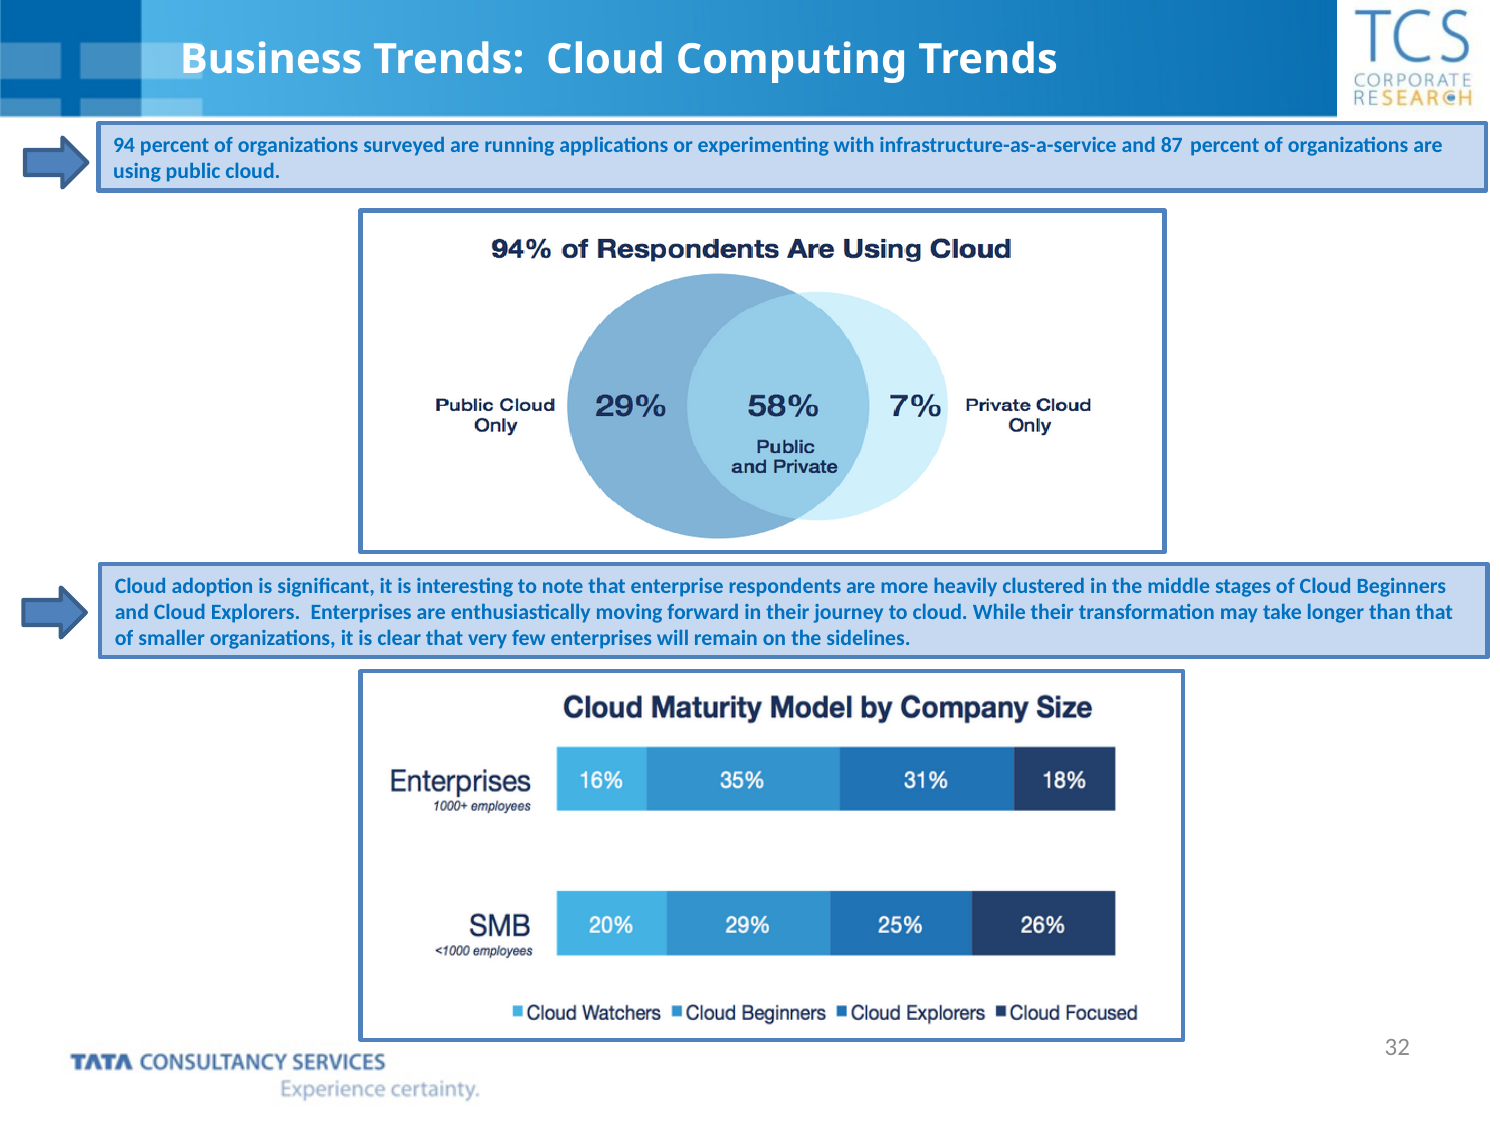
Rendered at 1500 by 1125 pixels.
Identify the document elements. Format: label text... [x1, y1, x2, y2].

text_box Business Trends: Cloud Computing Trends [165, 24, 1074, 90]
text_box [22, 135, 90, 190]
text_box [21, 585, 88, 640]
slide_number 32 [1074, 1015, 1425, 1075]
text_box 94 percent of organizations surveyed are running applications or experimenting with infrastructure-as-a-service and 87 percent of organizations are using public cloud. [96, 121, 1488, 193]
picture [0, 0, 1500, 1124]
text_box Cloud adoption is significant, it is interesting to note that enterprise respondents are more heavily clustered in the middle stages of Cloud Beginners and Cloud Explorers. Enterprises are enthusiastically moving forward in their journey to cloud. While their transformation may take longer than that of smaller organizations, it is clear that very few enterprises will remain on the sidelines. [98, 562, 1490, 659]
